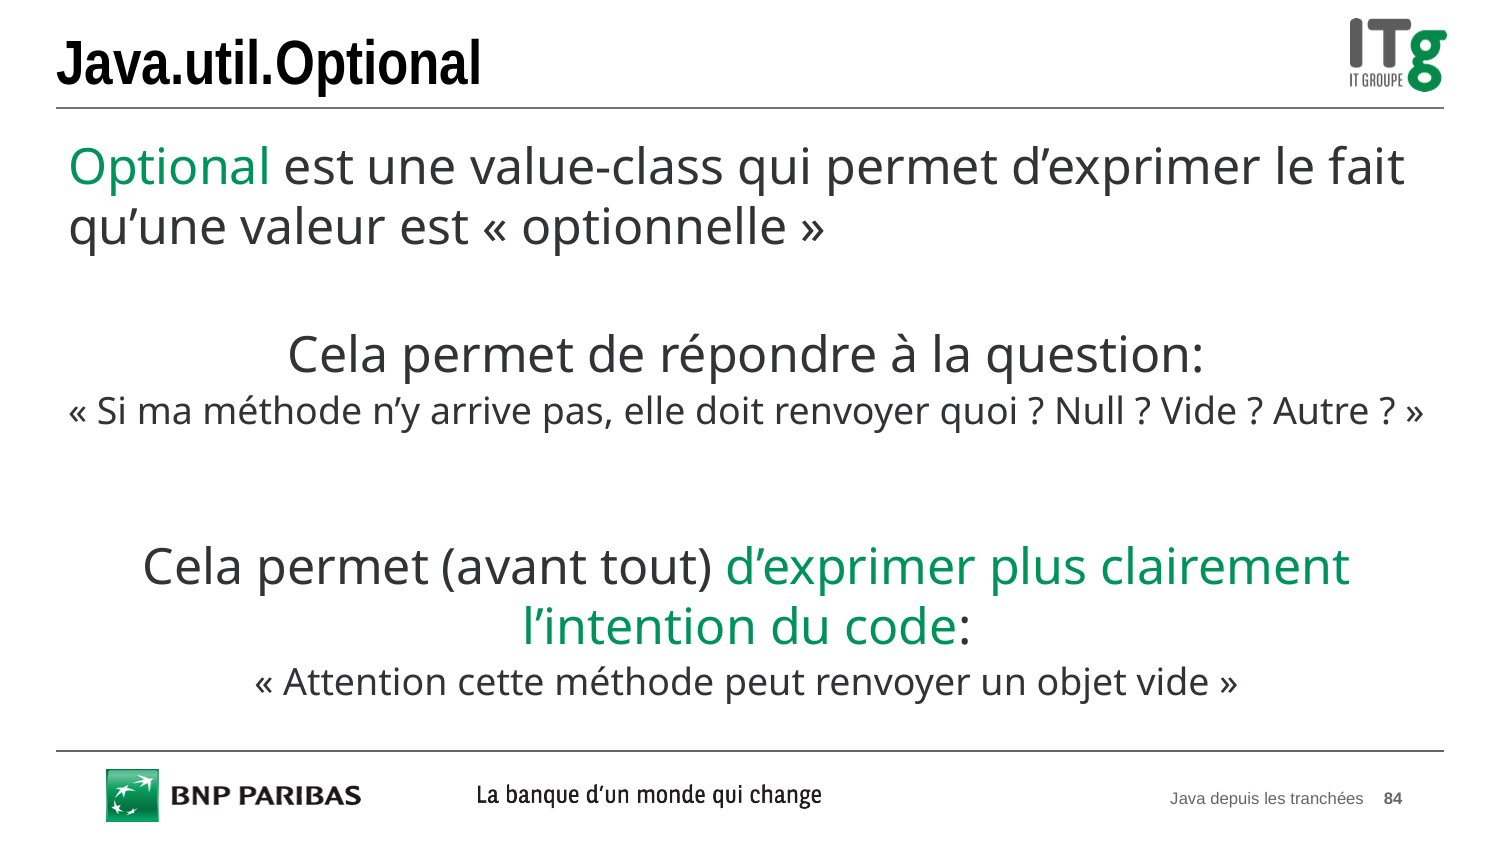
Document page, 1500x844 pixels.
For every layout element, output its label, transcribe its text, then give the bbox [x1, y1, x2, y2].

picture [106, 769, 361, 822]
picture [478, 784, 821, 809]
text_box Optional est une value-class qui permet d’exprimer le fait qu’une valeur est « optionnelle » Cela permet de répondre à la question: « Si ma méthode n’y arrive pas, elle doit renvoyer quoi ? Null ? Vide ? Autre ? » Cela permet (avant tout) d’exprimer plus clairement l’intention du code: « Attention cette méthode peut renvoyer un objet vide » [53, 126, 1441, 718]
title Java.util.Optional [56, 14, 1444, 106]
slide_number 84 [1372, 786, 1403, 810]
footer Java depuis les tranchées [1033, 786, 1365, 810]
